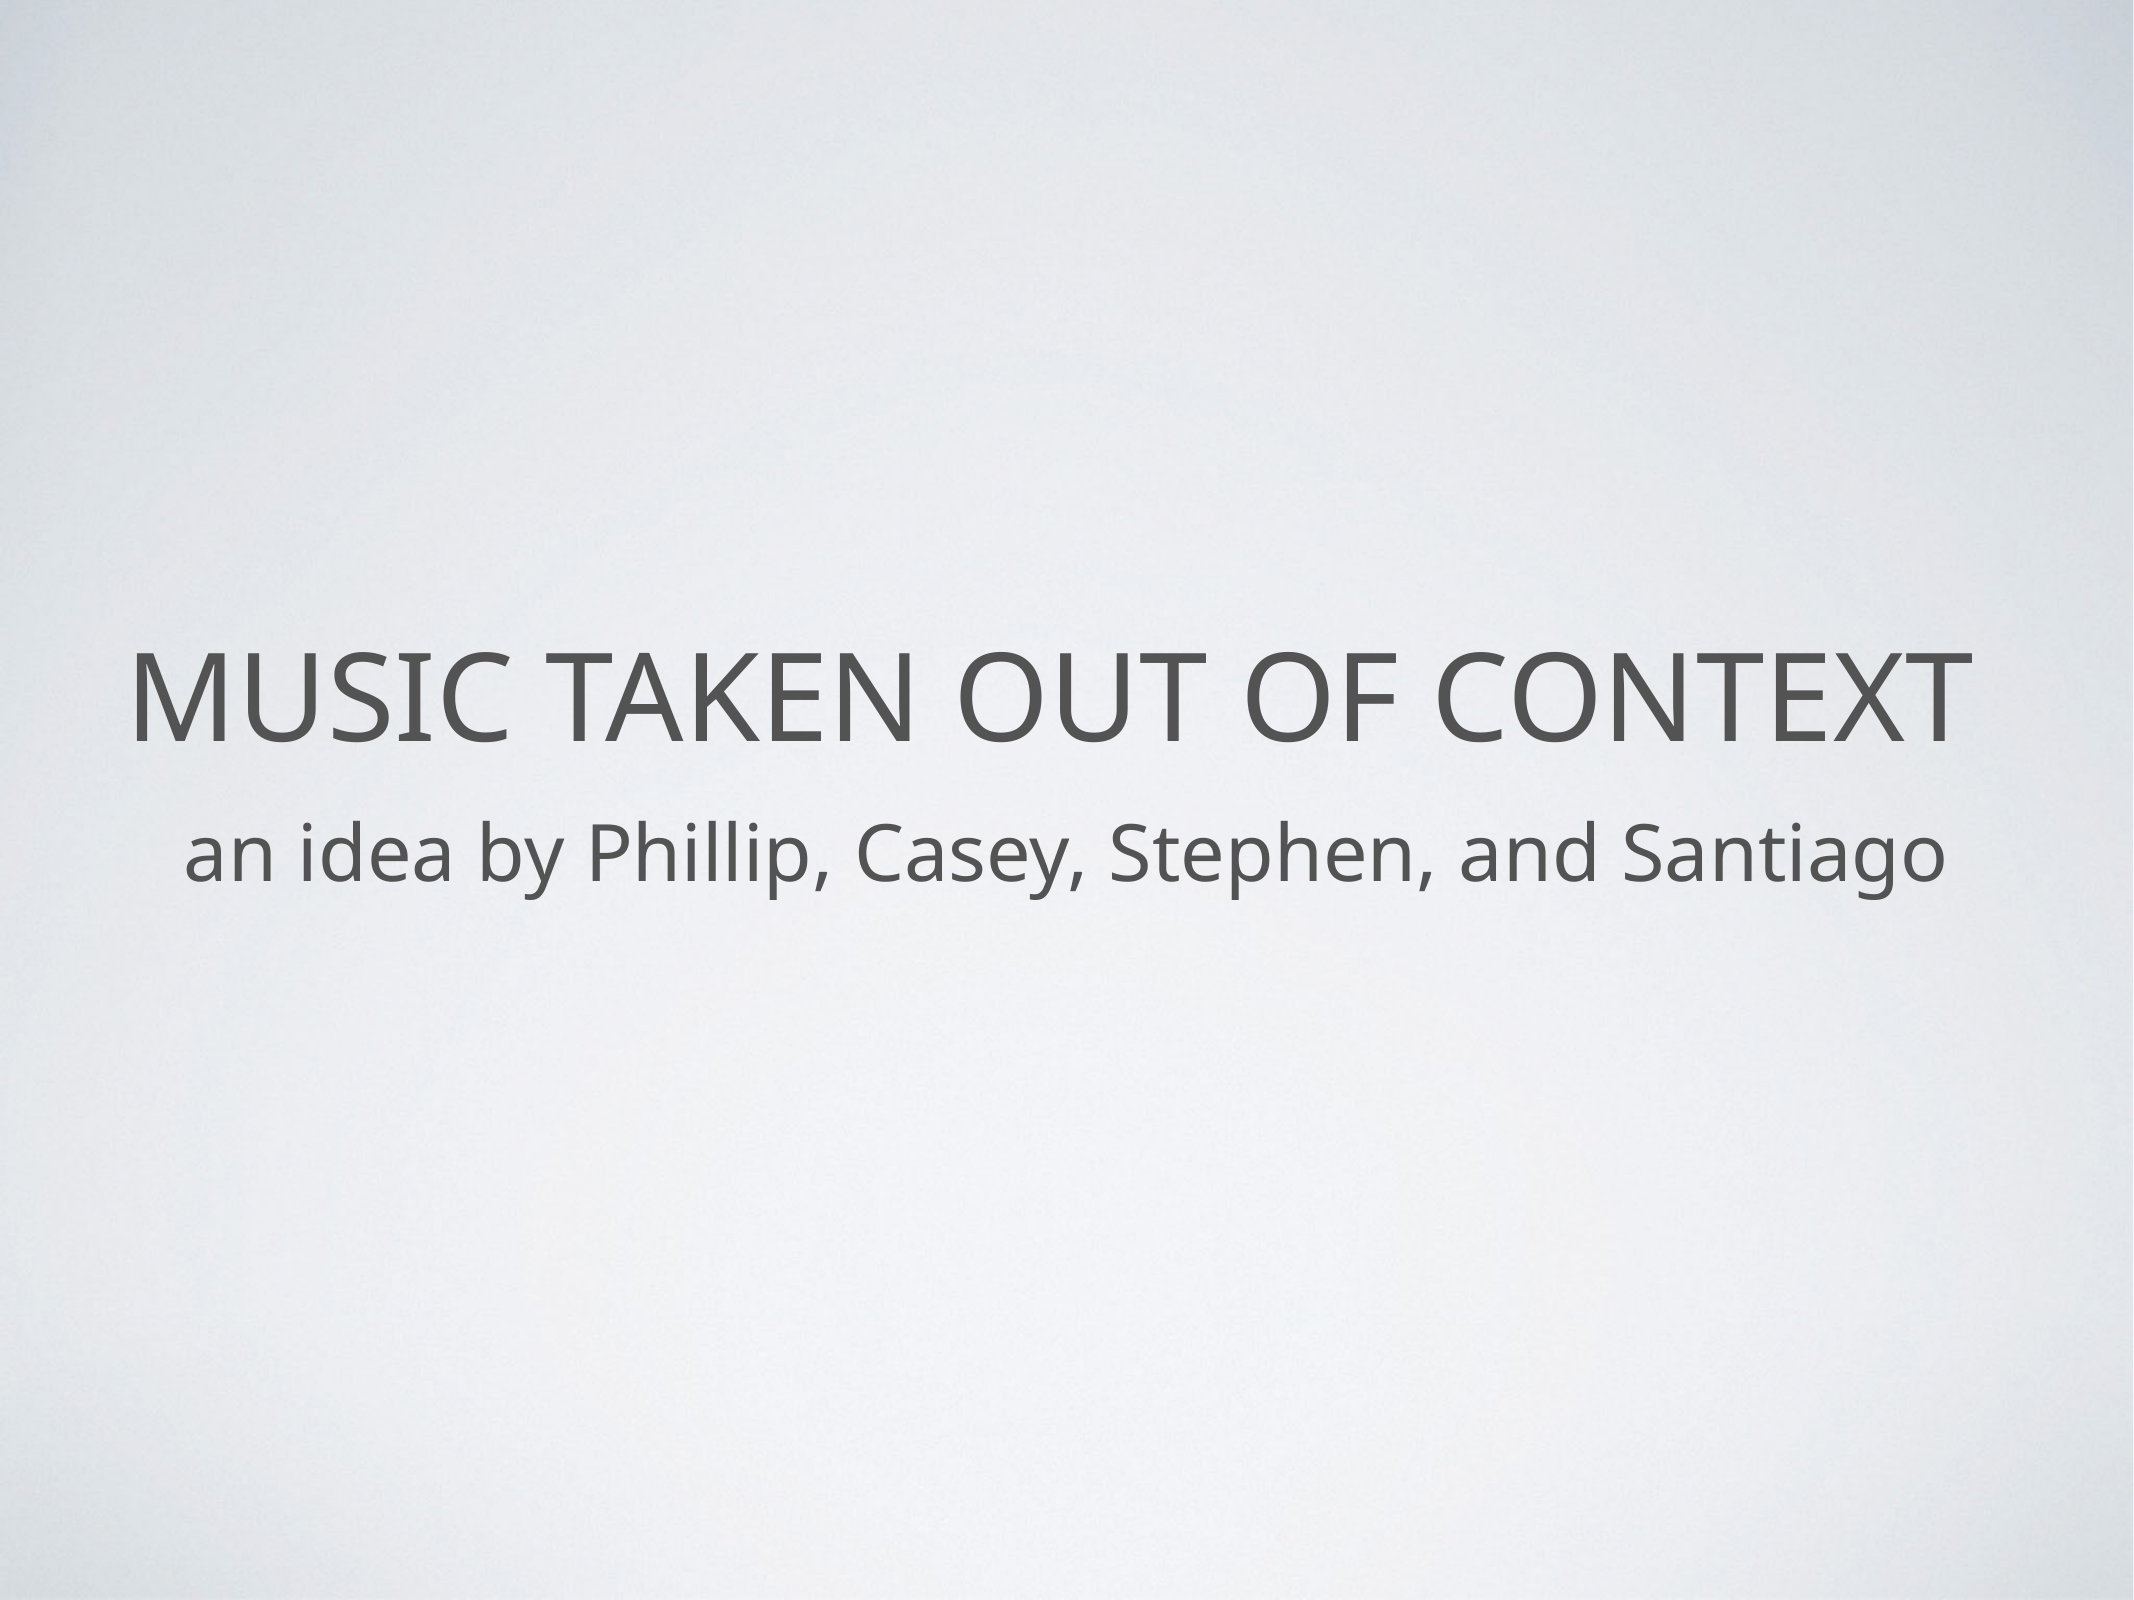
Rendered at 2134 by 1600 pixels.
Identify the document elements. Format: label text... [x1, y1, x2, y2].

title Music taken out of context [57, 585, 2076, 799]
picture [0, 0, 2134, 1600]
list an idea by Phillip, Casey, Stephen, and Santiago [57, 801, 2076, 1015]
